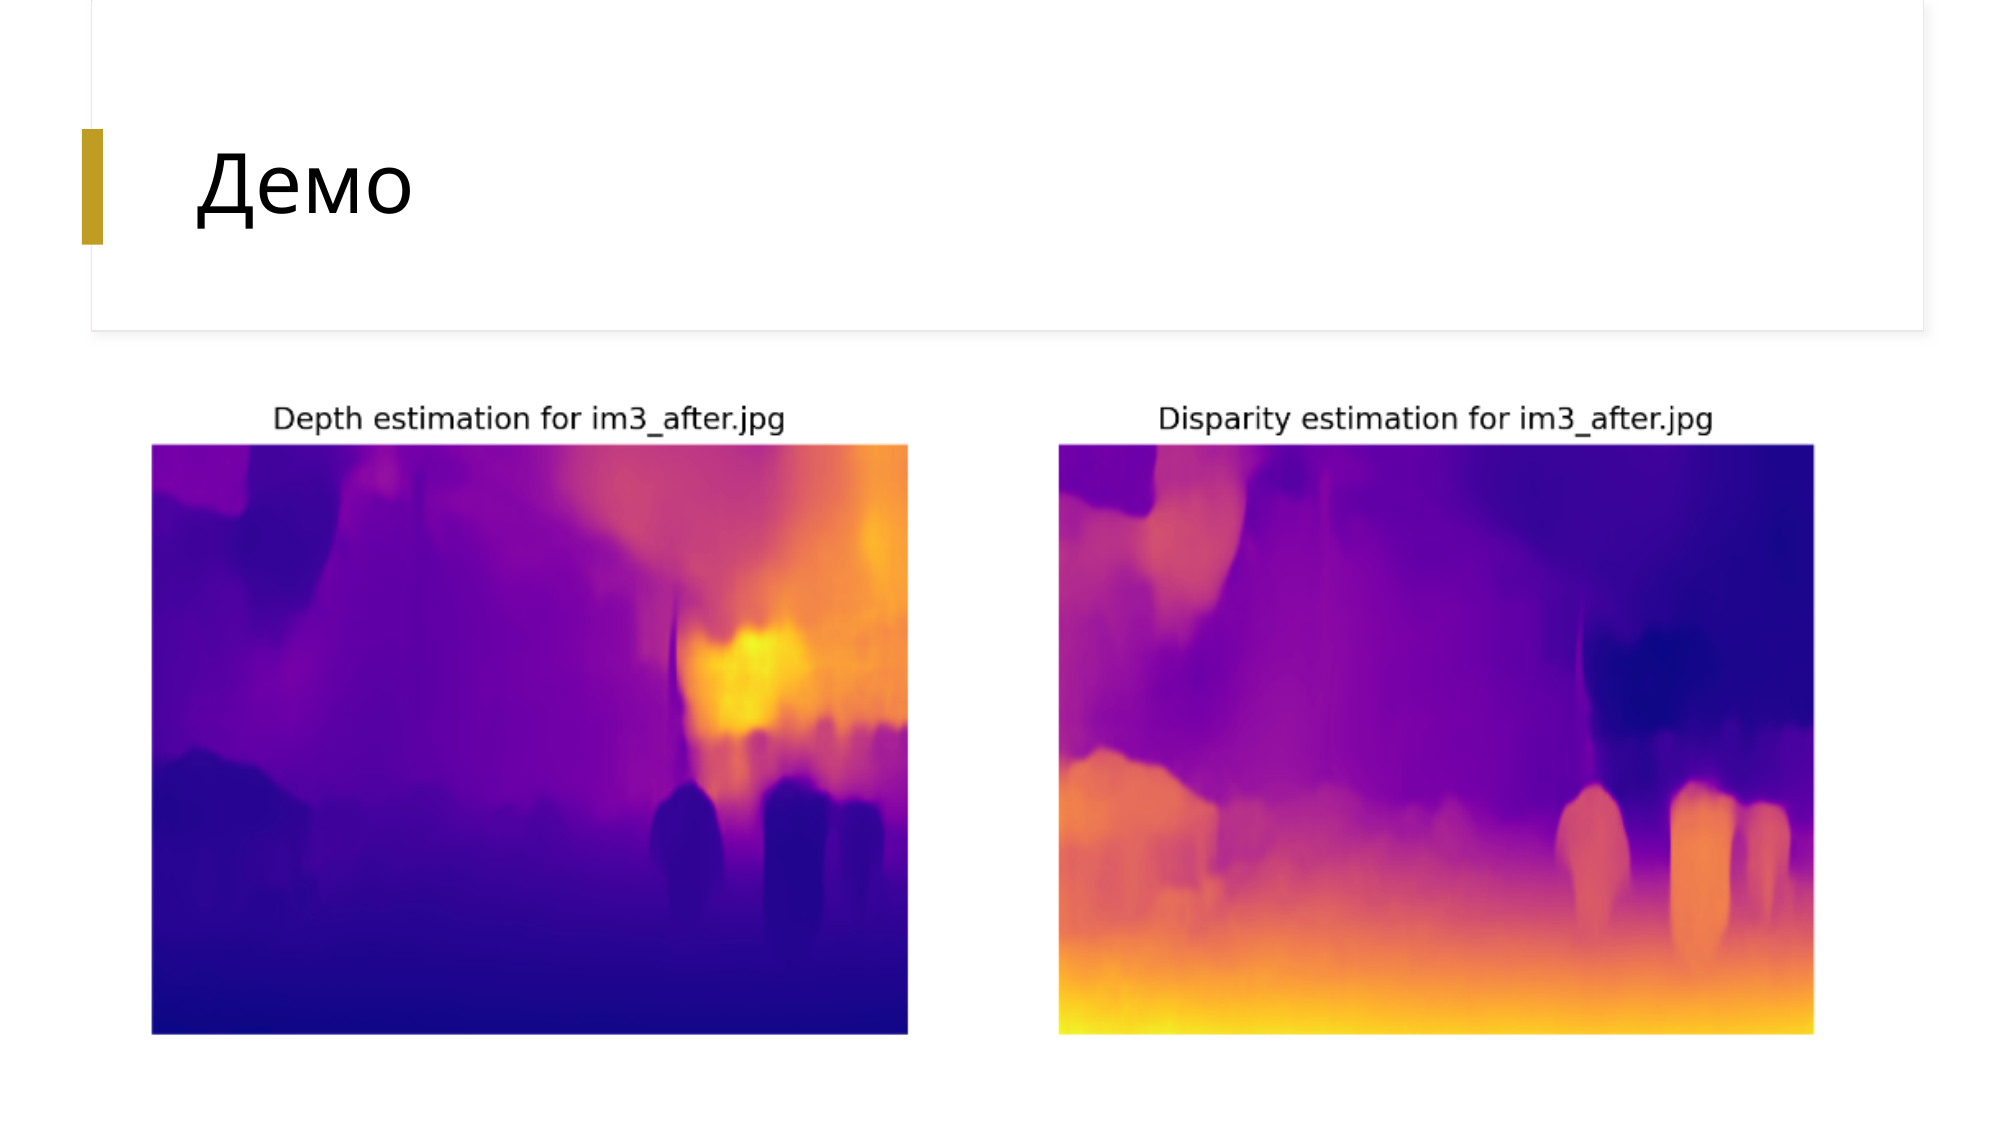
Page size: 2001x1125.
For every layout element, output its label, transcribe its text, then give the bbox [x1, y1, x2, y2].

picture [129, 347, 1840, 1058]
title Демо [183, 90, 1851, 284]
